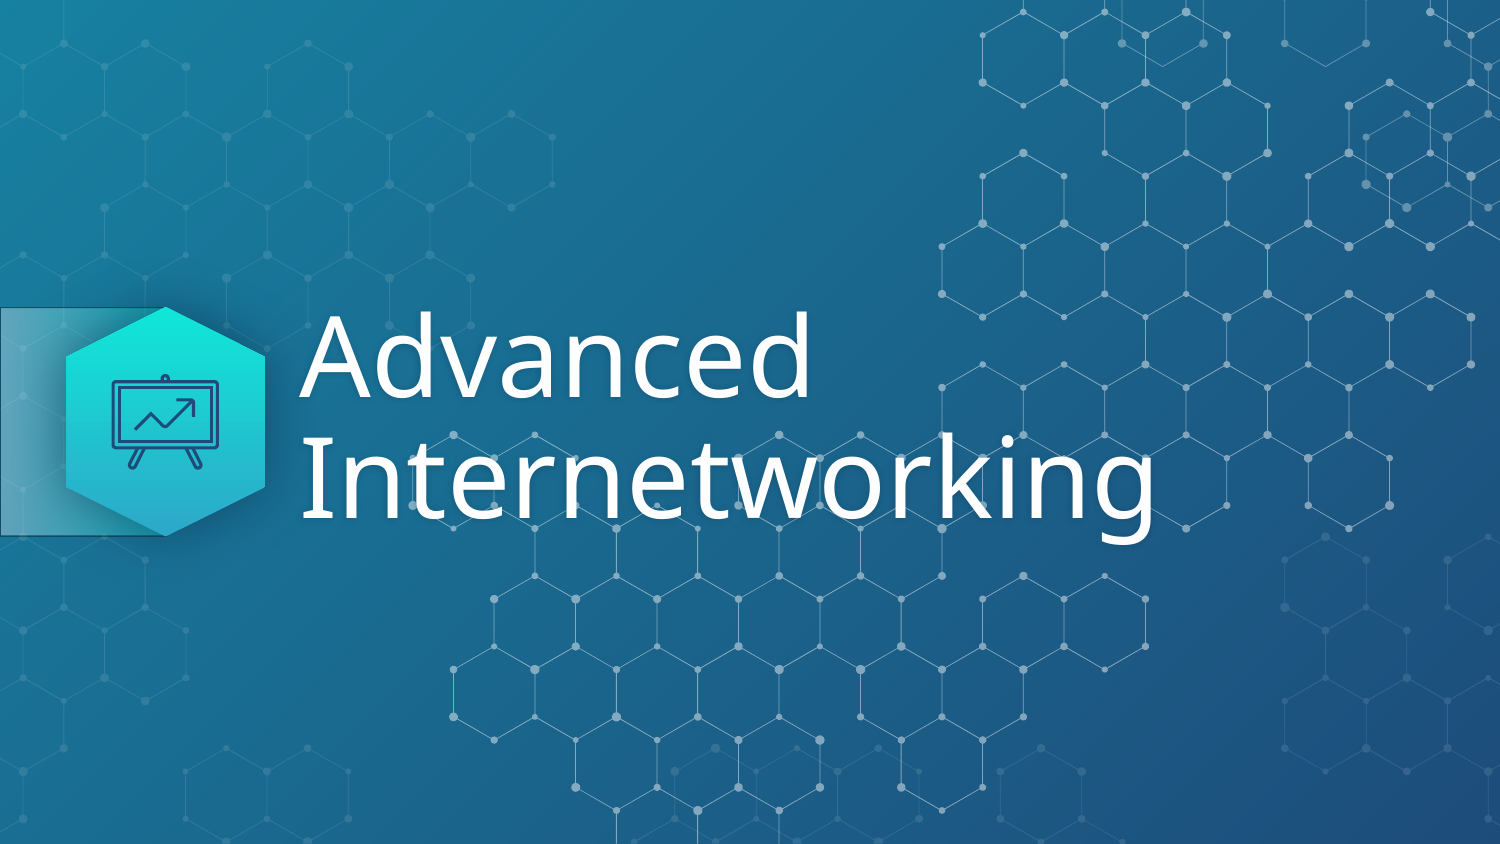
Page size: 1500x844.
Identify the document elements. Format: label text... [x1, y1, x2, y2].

title Advanced Internetworking [299, 326, 1388, 517]
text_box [112, 375, 218, 469]
